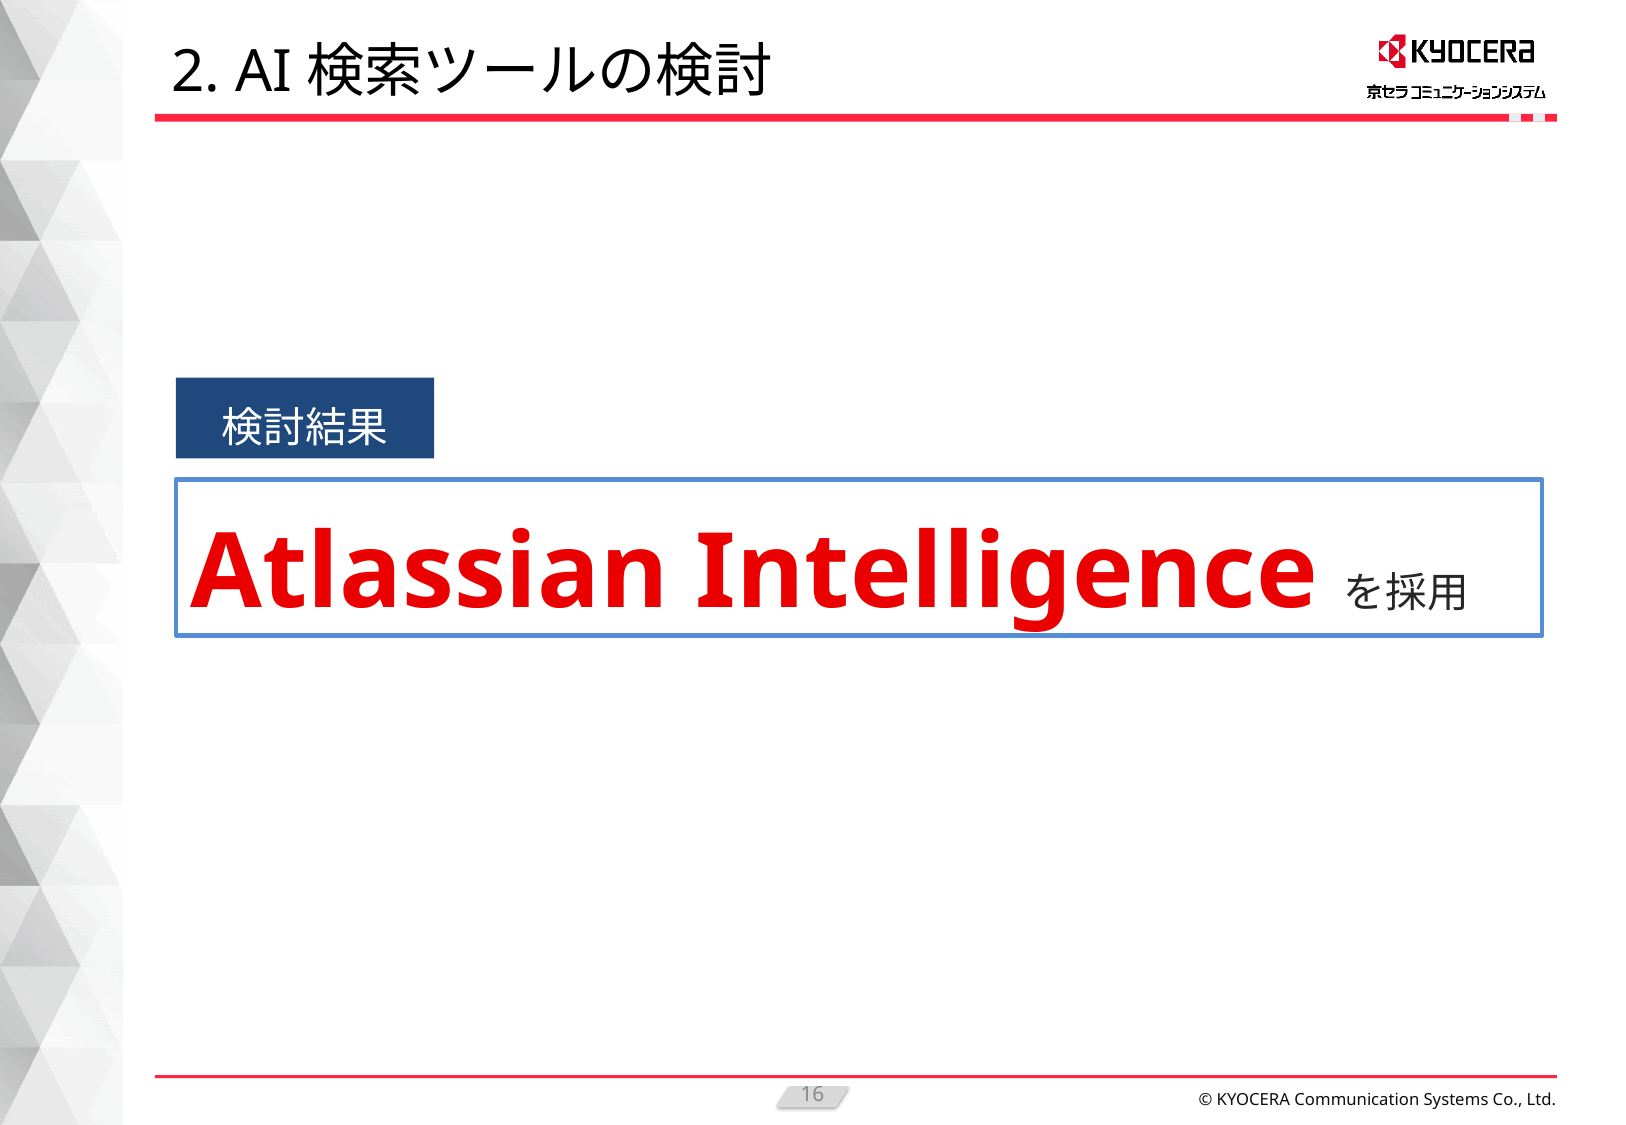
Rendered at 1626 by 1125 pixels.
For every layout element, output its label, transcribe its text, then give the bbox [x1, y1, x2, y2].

picture [1347, 24, 1565, 108]
text_box Atlassian Intelligenceを採用 [175, 479, 1543, 636]
text_box 検討結果 [175, 377, 435, 459]
slide_number 16 [629, 1065, 996, 1125]
picture [0, 0, 123, 1125]
title 2. AI検索ツールの検討 [156, 20, 1337, 125]
